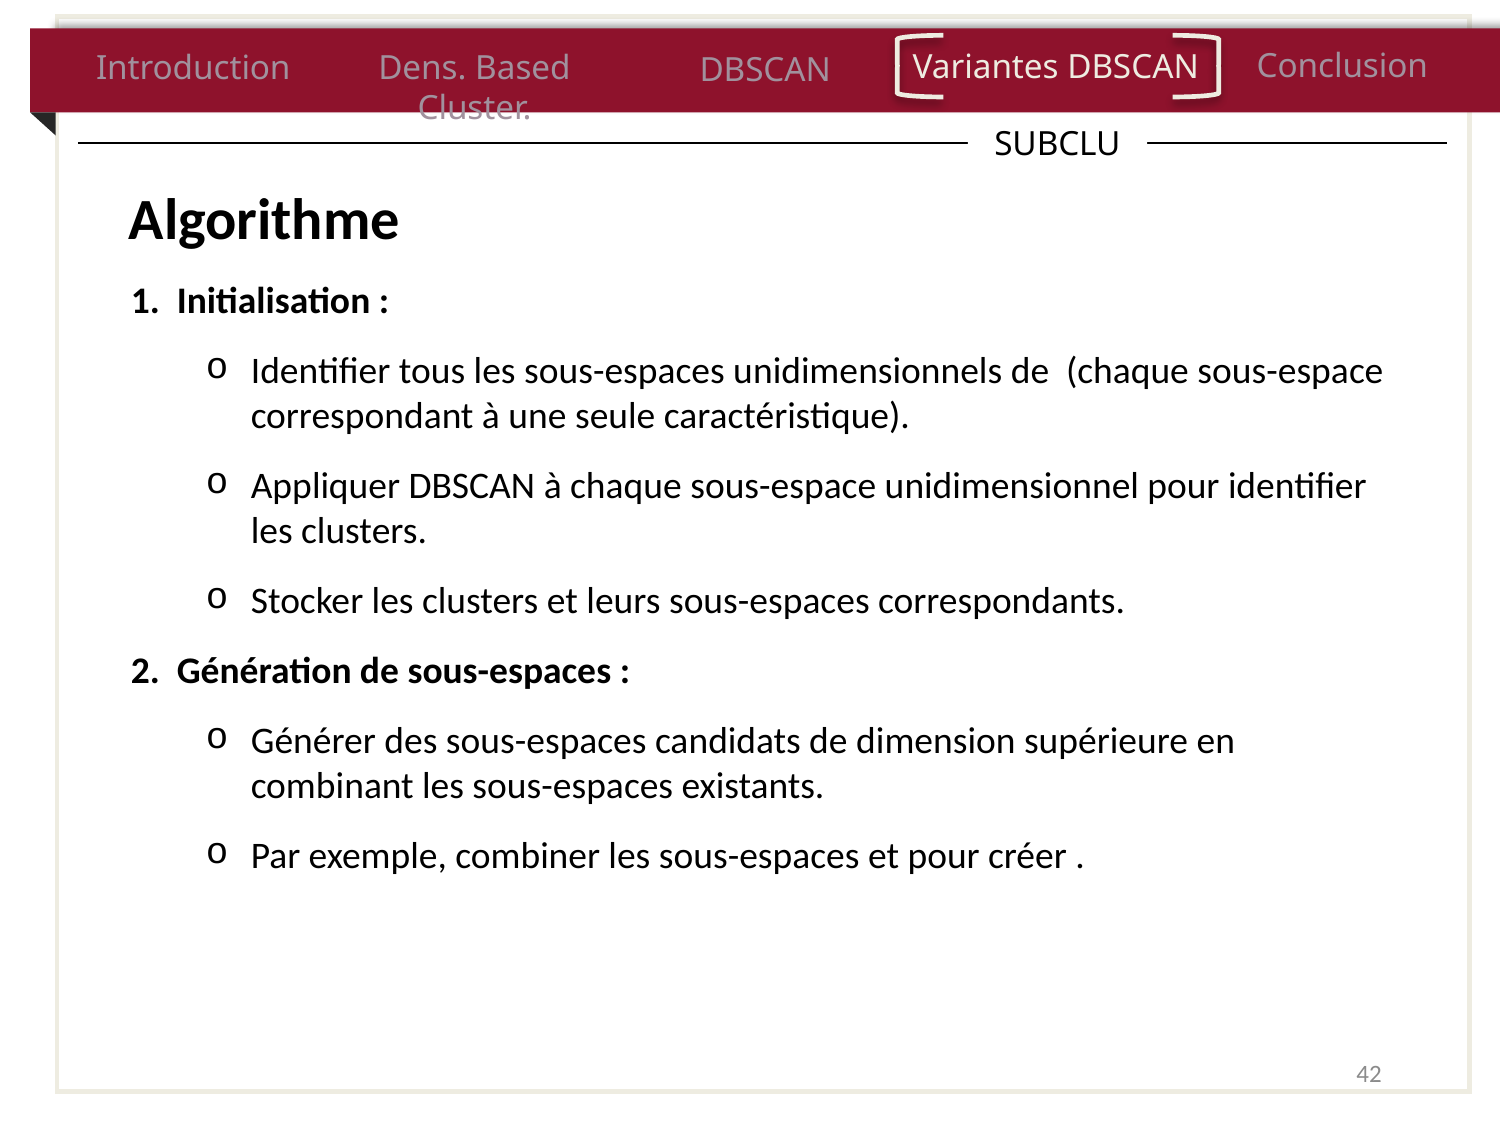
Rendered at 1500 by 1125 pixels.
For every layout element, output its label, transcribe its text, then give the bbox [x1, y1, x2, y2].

text_box [56, 115, 1471, 1092]
text_box Dens. Based Cluster. [313, 38, 636, 115]
text_box [27, 111, 57, 138]
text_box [77, 115, 1448, 171]
slide_number 42 [1059, 1042, 1397, 1103]
text_box Variantes DBSCAN [945, 38, 1169, 93]
text_box Introduction [77, 38, 310, 94]
text_box [29, 27, 1500, 113]
text_box DBSCAN [653, 40, 878, 96]
text_box Conclusion [1230, 37, 1455, 92]
text_box [896, 34, 944, 98]
text_box [1172, 34, 1220, 98]
text_box [56, 15, 1471, 19]
